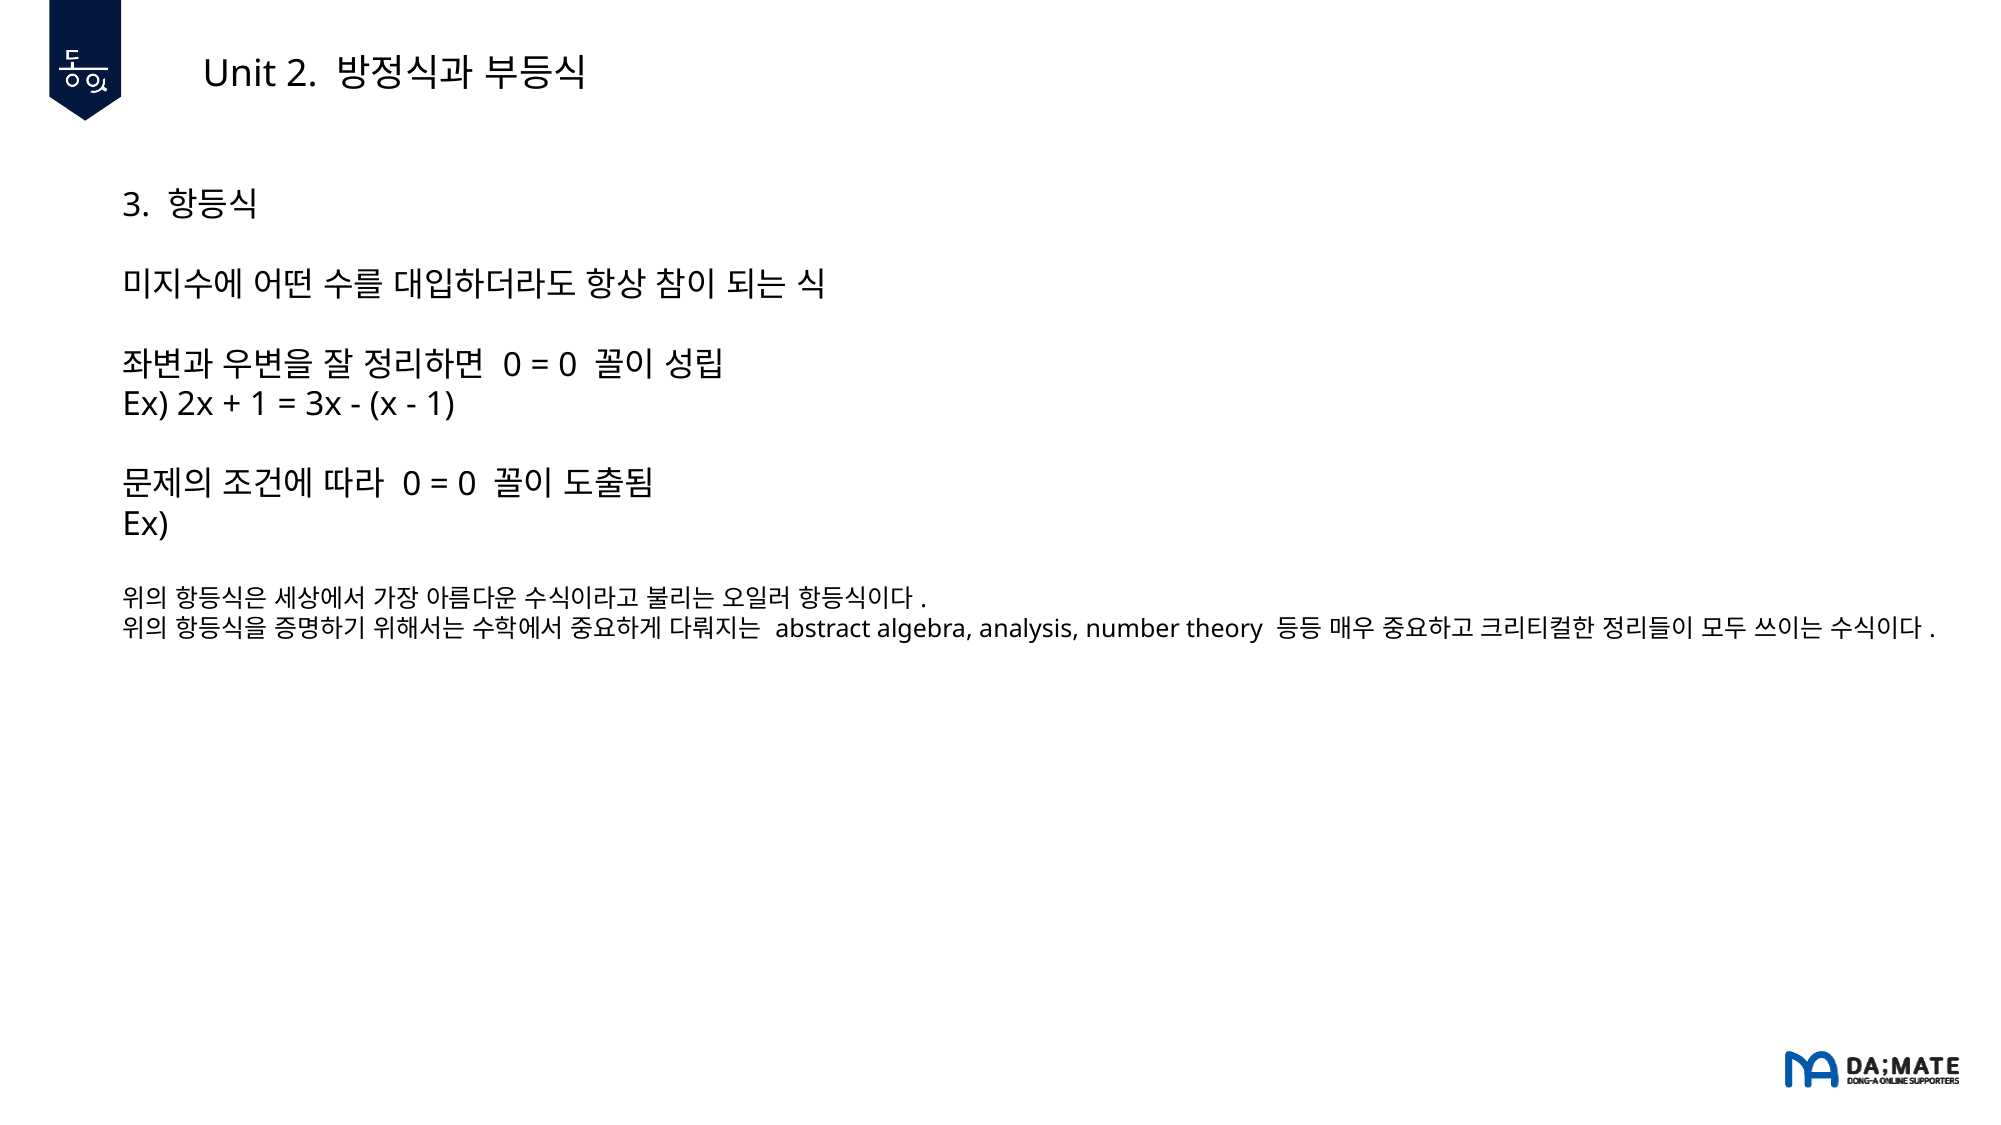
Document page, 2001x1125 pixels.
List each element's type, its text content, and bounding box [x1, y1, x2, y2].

text_box Unit 2. 방정식과 부등식 [187, 41, 604, 101]
picture [59, 50, 108, 93]
picture [1769, 1031, 1991, 1114]
text_box [48, 0, 123, 122]
